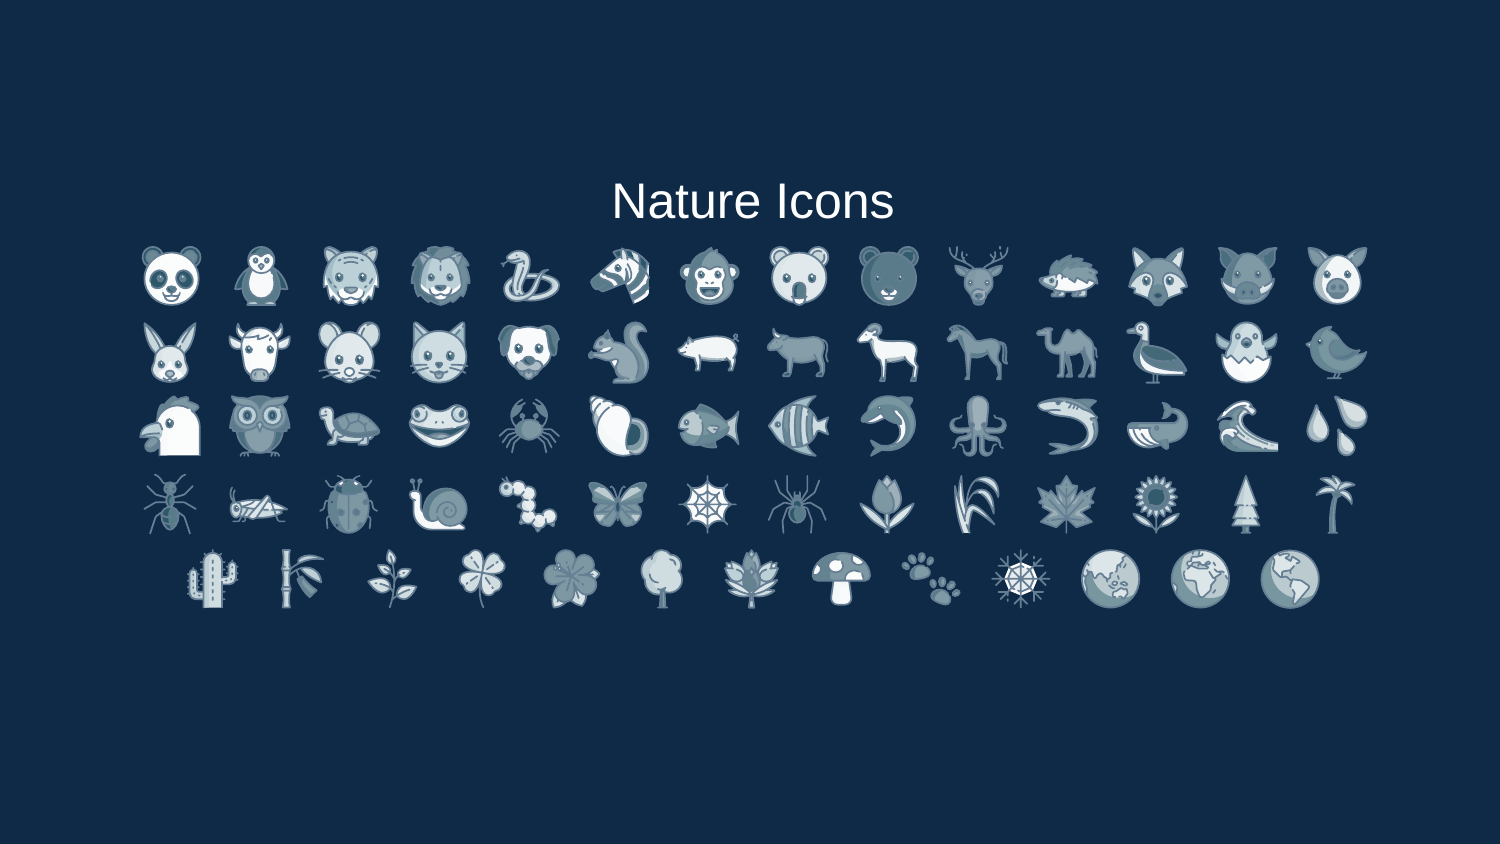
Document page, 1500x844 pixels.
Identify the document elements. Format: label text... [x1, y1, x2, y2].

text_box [588, 481, 648, 528]
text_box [1038, 254, 1099, 298]
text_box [280, 548, 325, 609]
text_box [139, 395, 201, 457]
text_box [1126, 401, 1189, 451]
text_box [589, 247, 651, 305]
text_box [953, 474, 1001, 534]
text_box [1305, 395, 1369, 457]
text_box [458, 548, 507, 609]
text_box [1257, 549, 1321, 610]
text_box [677, 474, 738, 534]
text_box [318, 474, 379, 534]
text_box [857, 245, 920, 307]
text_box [408, 478, 468, 531]
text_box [497, 324, 561, 381]
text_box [1036, 397, 1099, 455]
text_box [1304, 325, 1368, 380]
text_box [229, 486, 289, 523]
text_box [587, 321, 652, 384]
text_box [499, 249, 561, 303]
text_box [901, 552, 962, 606]
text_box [586, 394, 651, 457]
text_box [1035, 326, 1099, 378]
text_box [318, 406, 381, 446]
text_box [143, 322, 197, 384]
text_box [990, 548, 1051, 609]
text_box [678, 246, 740, 306]
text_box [408, 403, 471, 448]
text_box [186, 548, 239, 609]
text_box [676, 333, 740, 372]
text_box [1230, 474, 1261, 534]
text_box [1307, 246, 1368, 305]
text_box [639, 548, 685, 609]
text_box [1036, 474, 1097, 534]
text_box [497, 398, 561, 454]
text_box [859, 474, 915, 534]
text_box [860, 394, 918, 457]
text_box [856, 322, 919, 383]
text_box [319, 245, 382, 307]
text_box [1213, 321, 1280, 384]
title Nature Icons [175, 153, 1332, 233]
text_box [767, 245, 830, 307]
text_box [1132, 474, 1181, 534]
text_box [677, 403, 740, 449]
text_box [1125, 321, 1188, 384]
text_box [767, 474, 828, 534]
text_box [1167, 548, 1231, 609]
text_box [723, 549, 780, 609]
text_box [1315, 474, 1357, 534]
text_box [139, 245, 202, 307]
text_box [766, 327, 830, 378]
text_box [233, 245, 289, 307]
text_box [1217, 246, 1278, 305]
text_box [948, 245, 1009, 306]
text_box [496, 475, 560, 533]
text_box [410, 245, 471, 306]
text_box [948, 394, 1008, 457]
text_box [945, 324, 1009, 381]
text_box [1077, 548, 1142, 609]
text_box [811, 551, 872, 606]
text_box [366, 548, 418, 609]
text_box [228, 395, 291, 457]
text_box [543, 548, 601, 609]
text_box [1216, 399, 1279, 452]
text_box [409, 321, 469, 384]
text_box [227, 322, 292, 383]
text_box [142, 473, 198, 535]
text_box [1127, 246, 1189, 307]
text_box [317, 321, 382, 384]
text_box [767, 394, 830, 457]
